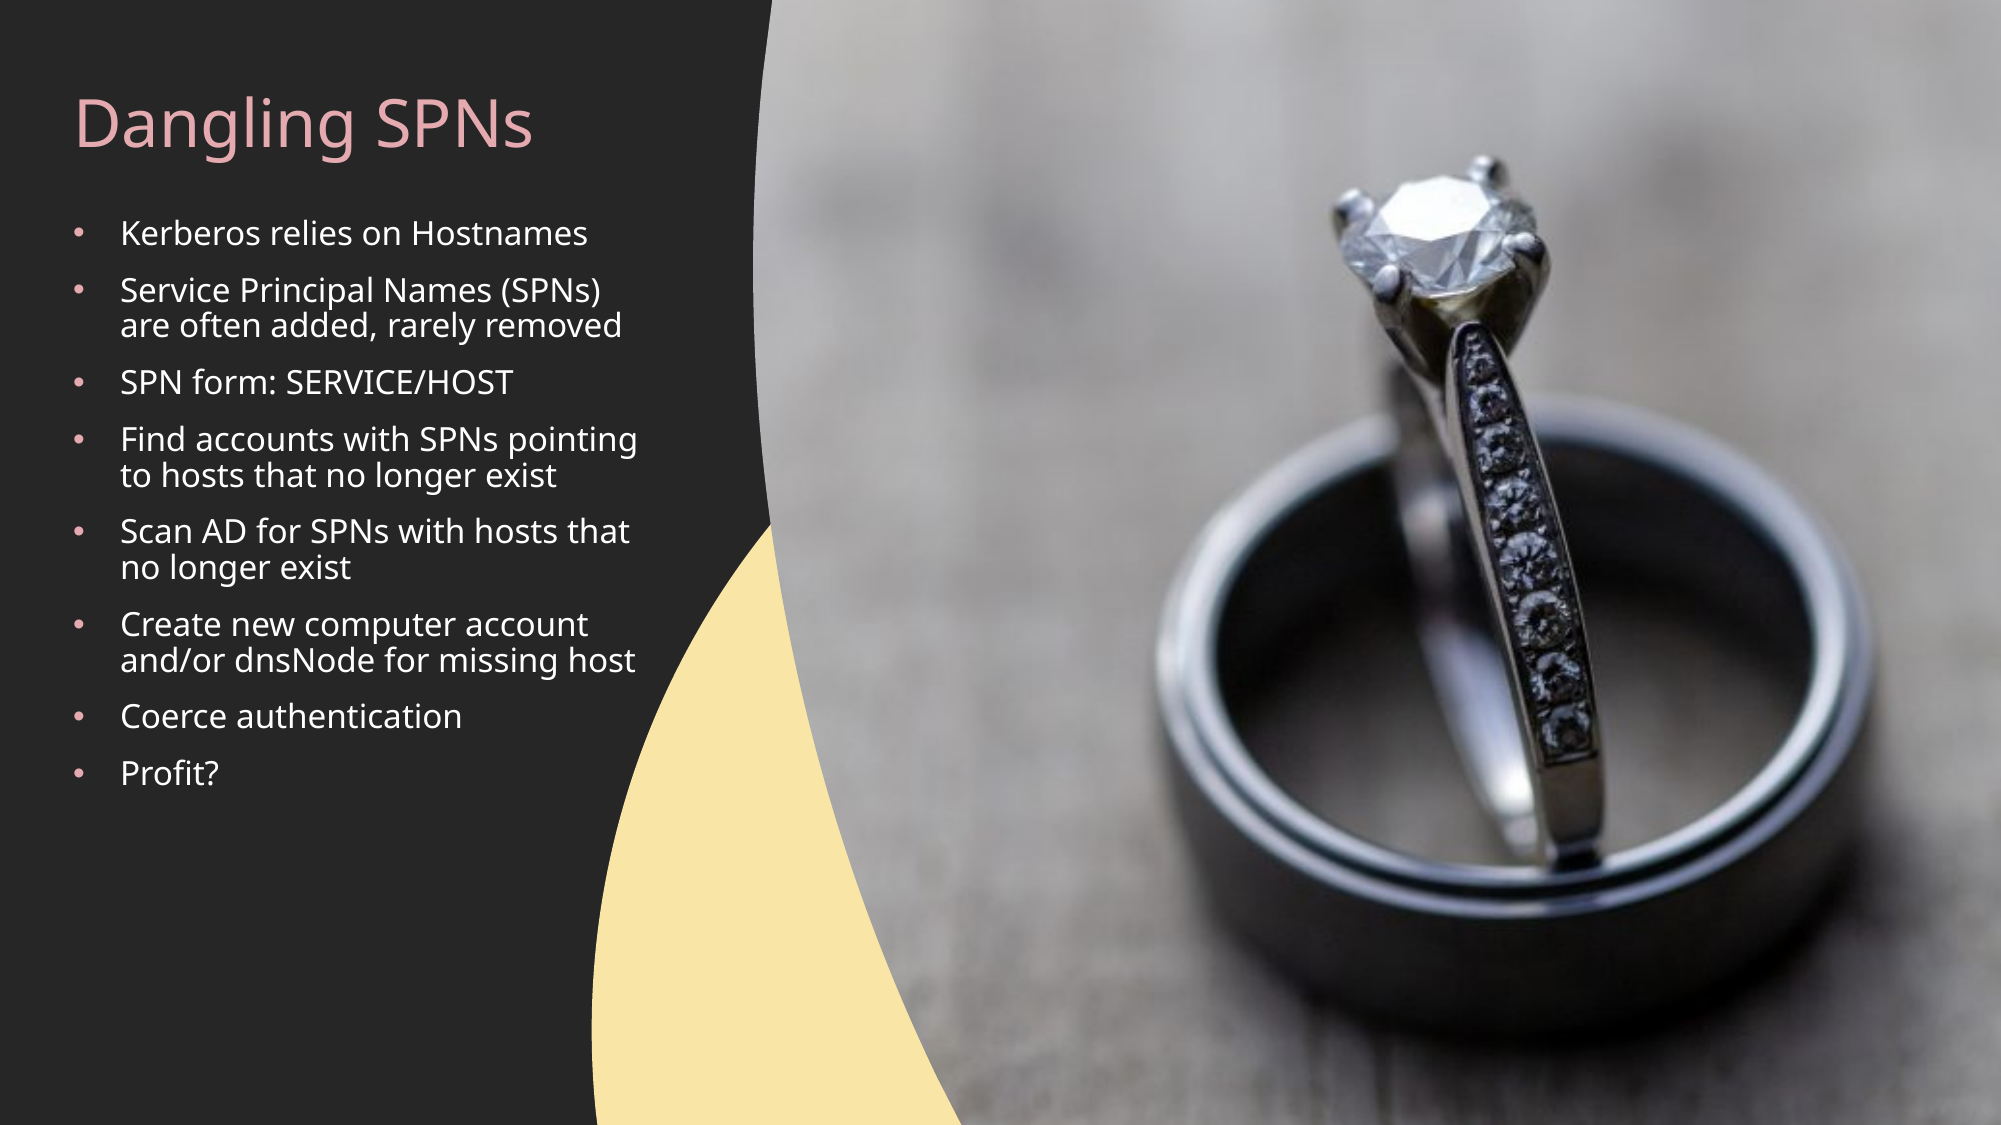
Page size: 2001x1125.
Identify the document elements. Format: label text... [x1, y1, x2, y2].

picture [753, 0, 2001, 1125]
title Dangling SPNs [73, 74, 725, 163]
list Kerberos relies on Hostnames Service Principal Names (SPNs) are often added, rarely removed SPN form: SERVICE/HOST Find accounts with SPNs pointing to hosts that no longer exist Scan AD for SPNs with hosts that no longer exist Create new computer account and/or dnsNode for missing host Coerce authentication Profit? [73, 209, 673, 930]
